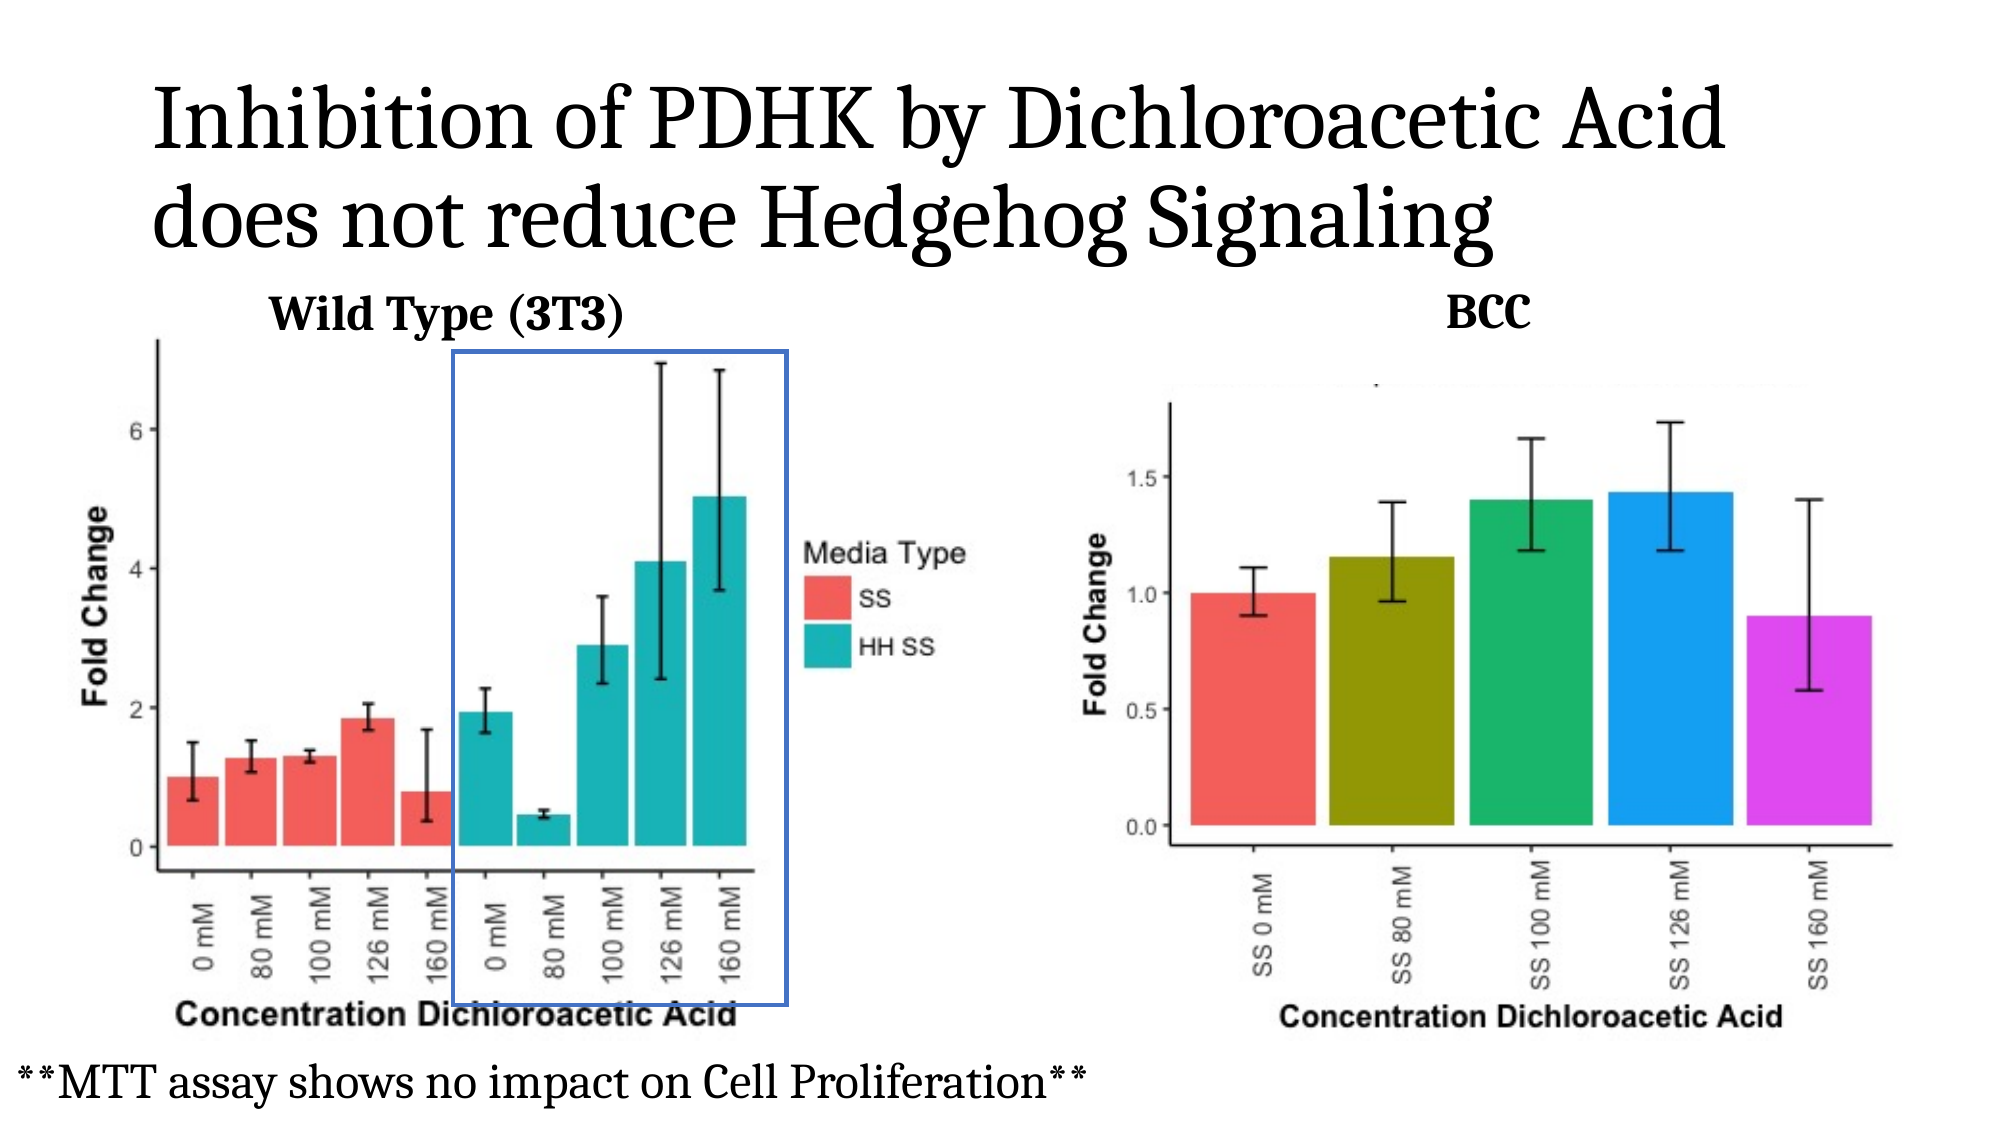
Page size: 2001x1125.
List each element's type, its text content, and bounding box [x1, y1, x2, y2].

text_box BCC [1224, 271, 1753, 346]
text_box **MTT assay shows no impact on Cell Proliferation** [0, 1040, 1151, 1116]
text_box Wild Type (3T3) [189, 272, 718, 329]
title Inhibition of PDHK by Dichloroacetic Acid does not reduce Hedgehog Signaling [137, 59, 1863, 278]
picture [1070, 384, 1907, 1041]
picture [67, 329, 1001, 1041]
